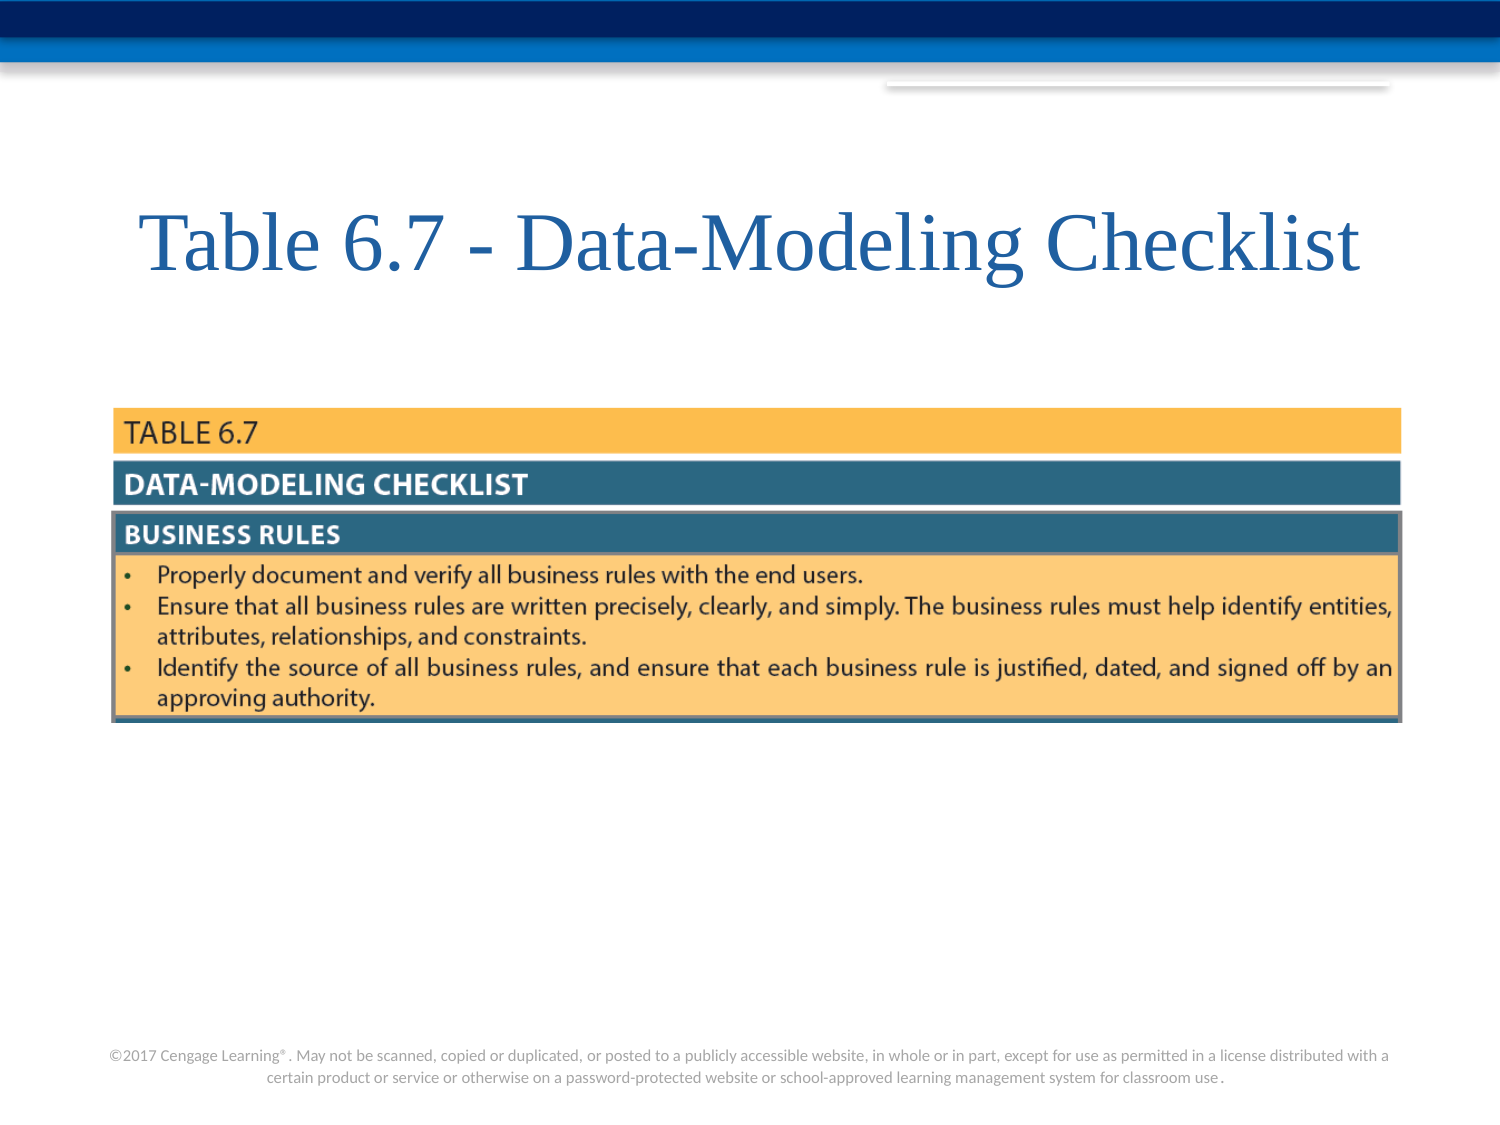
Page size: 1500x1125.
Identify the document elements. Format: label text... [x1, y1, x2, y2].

title Table 6.7 - Data-Modeling Checklist [75, 149, 1425, 325]
picture [99, 399, 1408, 723]
